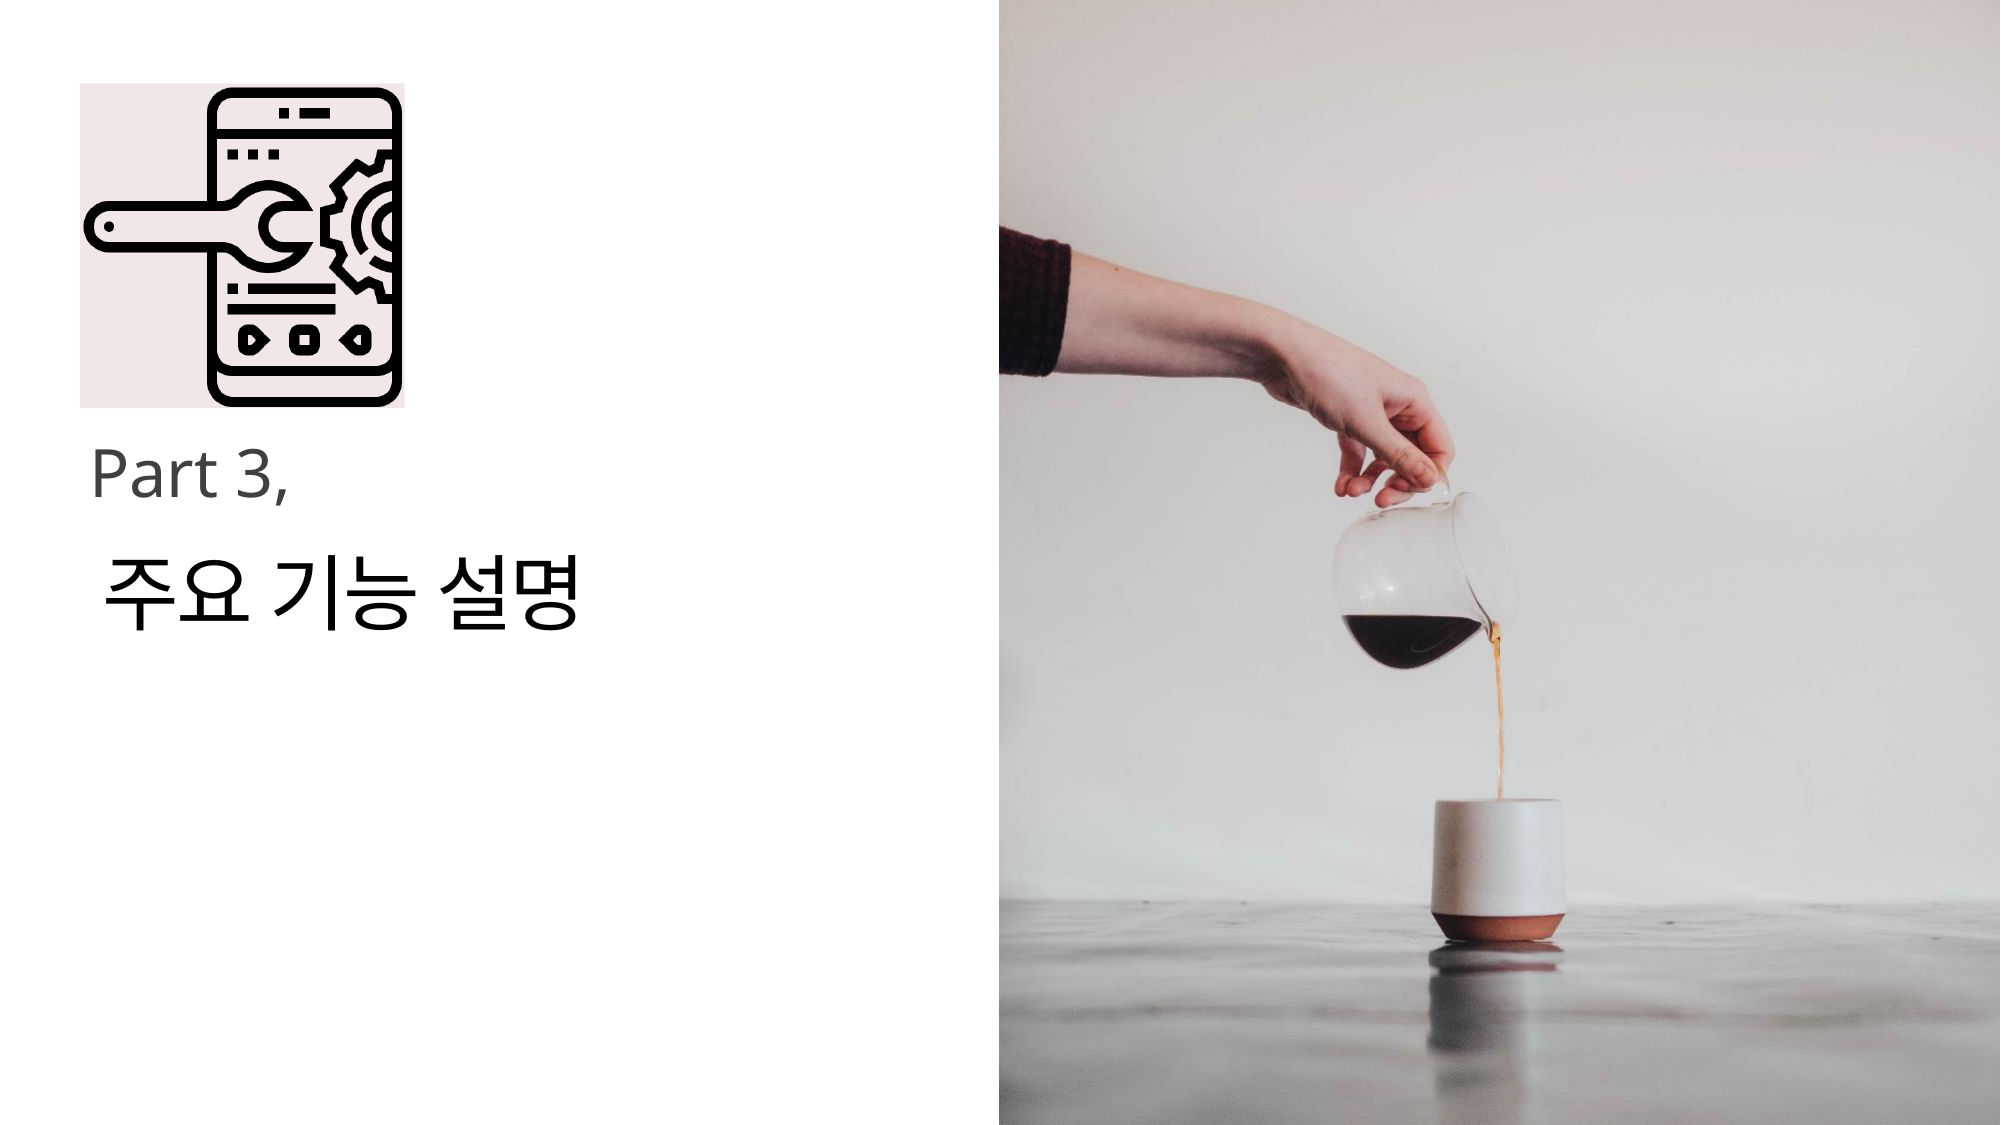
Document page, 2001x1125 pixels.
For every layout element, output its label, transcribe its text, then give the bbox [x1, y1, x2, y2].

picture [999, 0, 2000, 1125]
text_box 주요 기능 설명 [88, 534, 602, 649]
picture [78, 82, 407, 412]
text_box Part 3, [74, 423, 346, 518]
